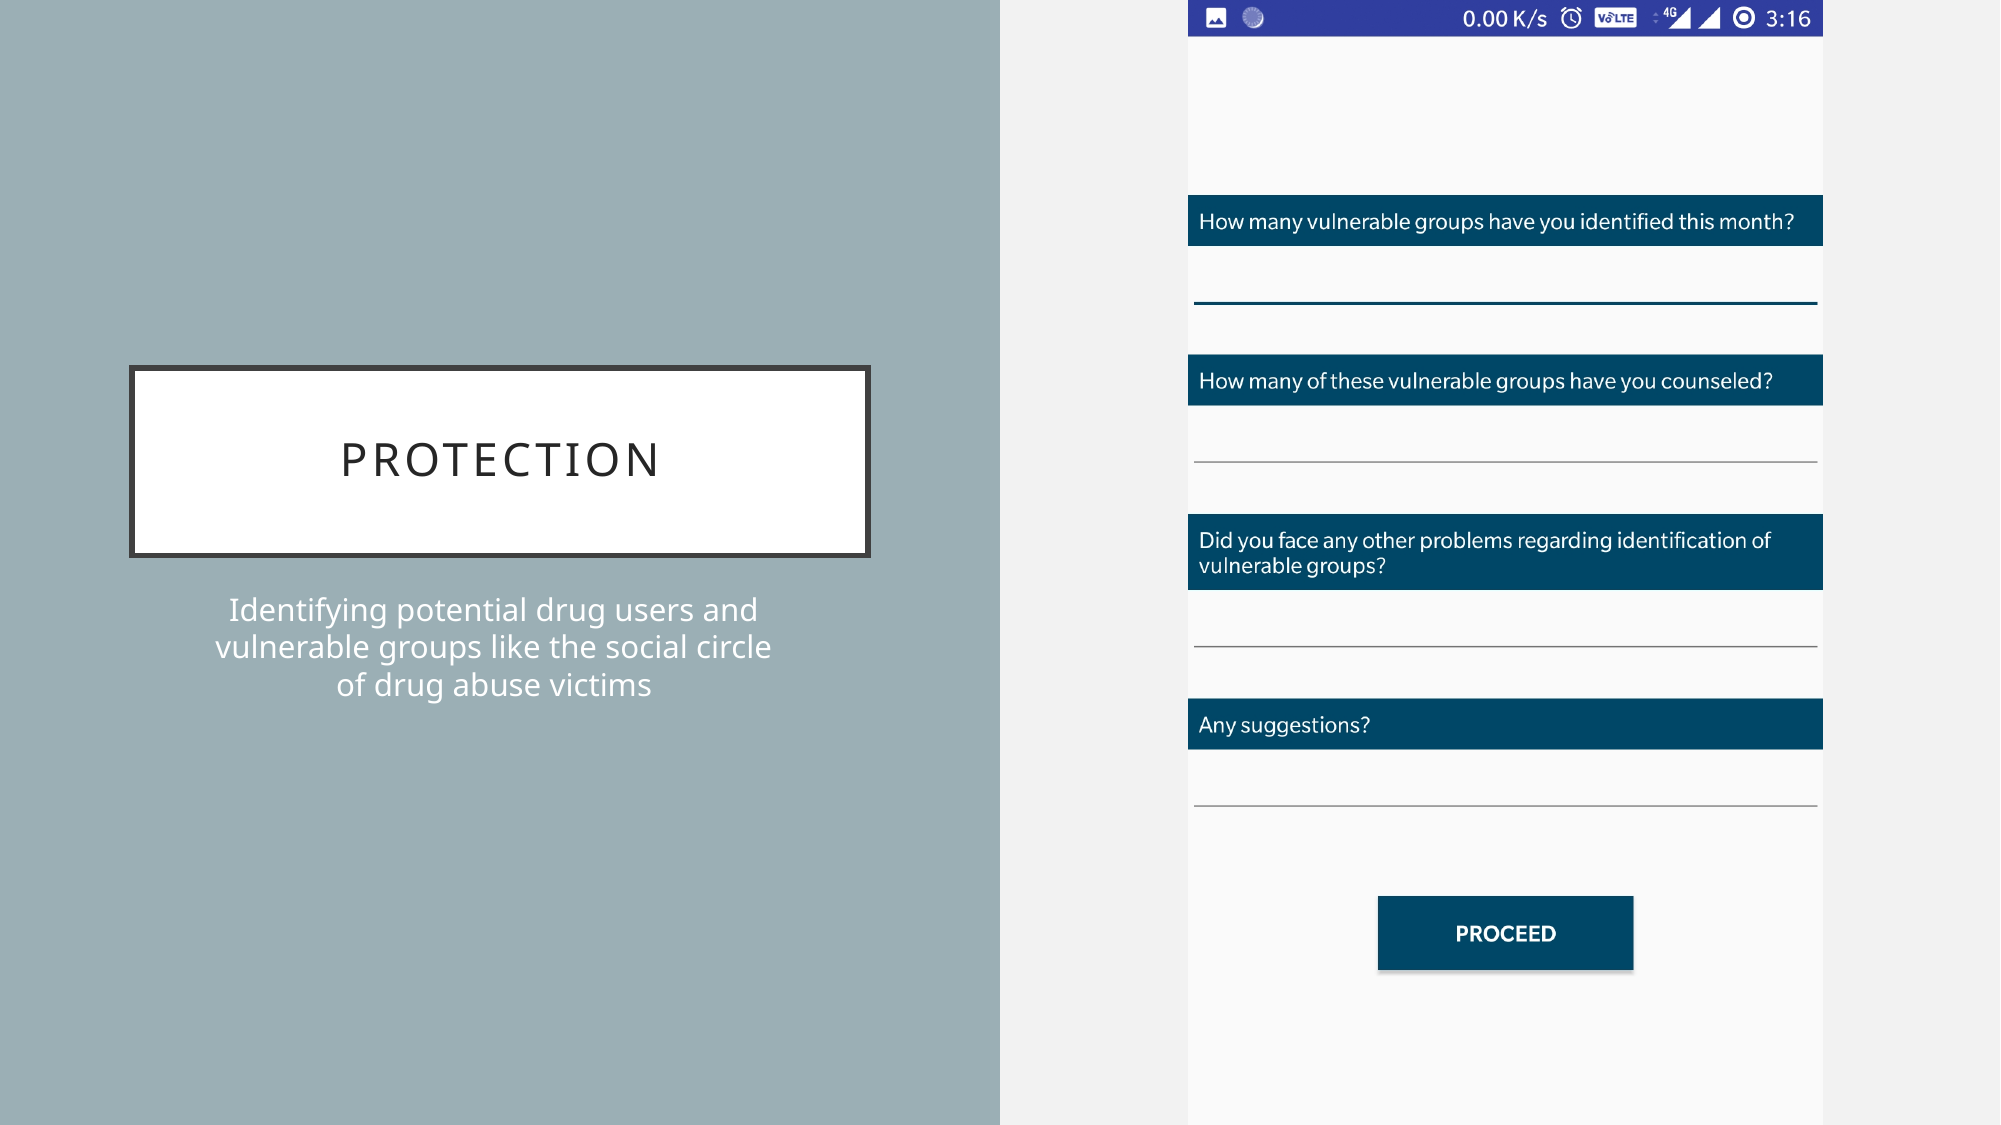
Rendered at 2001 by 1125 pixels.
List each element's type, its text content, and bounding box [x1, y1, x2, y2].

picture [1268, 722, 1275, 734]
picture [1700, 537, 1707, 547]
picture [1710, 535, 1715, 548]
picture [1495, 218, 1499, 229]
picture [1725, 218, 1731, 228]
picture [1638, 216, 1643, 228]
picture [1648, 379, 1655, 388]
picture [1250, 378, 1259, 388]
picture [1625, 216, 1630, 227]
picture [1308, 565, 1313, 573]
picture [1343, 218, 1347, 228]
picture [1765, 532, 1771, 547]
picture [1455, 532, 1462, 547]
picture [1531, 378, 1539, 388]
picture [1340, 537, 1345, 547]
picture [1463, 373, 1473, 388]
picture [1675, 532, 1684, 547]
picture [1658, 219, 1668, 229]
picture [1617, 218, 1621, 228]
picture [1662, 534, 1667, 548]
picture [1188, 406, 1823, 514]
picture [1473, 539, 1482, 544]
picture [1240, 542, 1245, 552]
picture [1432, 378, 1441, 385]
picture [1524, 378, 1528, 388]
picture [1201, 214, 1213, 228]
picture [1374, 378, 1383, 388]
picture [1339, 722, 1348, 731]
picture [1544, 378, 1553, 392]
picture [1593, 537, 1598, 547]
picture [1637, 539, 1646, 544]
picture [1281, 722, 1288, 734]
picture [1606, 378, 1615, 385]
picture [1463, 219, 1469, 233]
picture [1544, 538, 1548, 549]
picture [1279, 533, 1285, 547]
picture [1293, 219, 1299, 229]
picture [1201, 533, 1209, 548]
picture [1563, 537, 1568, 547]
picture [1292, 563, 1301, 571]
picture [1699, 378, 1708, 388]
picture [1355, 563, 1361, 577]
picture [1230, 219, 1242, 229]
picture [1737, 537, 1743, 547]
picture [1201, 373, 1213, 388]
picture [1571, 373, 1580, 388]
picture [1261, 377, 1265, 388]
picture [1481, 379, 1490, 387]
picture [1396, 537, 1406, 545]
picture [1590, 214, 1596, 228]
picture [1687, 378, 1695, 388]
picture [1732, 218, 1736, 228]
picture [1352, 378, 1361, 385]
picture [1511, 378, 1515, 388]
picture [1224, 532, 1231, 547]
picture [1340, 373, 1349, 388]
picture [1680, 216, 1686, 229]
picture [1422, 537, 1430, 551]
picture [1572, 532, 1579, 547]
picture [1584, 378, 1592, 388]
picture [1420, 377, 1429, 388]
picture [1208, 535, 1213, 547]
picture [1274, 558, 1284, 573]
picture [1188, 0, 1823, 195]
picture [1235, 562, 1239, 572]
picture [1188, 590, 1823, 698]
picture [1326, 725, 1333, 732]
picture [1308, 539, 1317, 547]
picture [1627, 532, 1633, 547]
picture [1272, 378, 1277, 388]
picture [1693, 218, 1697, 229]
picture [1526, 537, 1541, 548]
picture [1290, 539, 1299, 547]
picture [1188, 247, 1823, 354]
picture [1773, 215, 1782, 228]
picture [1555, 537, 1559, 547]
picture [1757, 218, 1761, 228]
picture [1376, 532, 1393, 548]
picture [1739, 373, 1760, 388]
list Identifying potential drug users and vulnerable groups like the social circle of drug abuse victims [183, 582, 806, 943]
picture [1188, 750, 1823, 1125]
picture [1722, 378, 1731, 388]
picture [1363, 218, 1369, 228]
picture [1320, 219, 1325, 229]
picture [1597, 378, 1603, 388]
picture [1650, 537, 1657, 547]
picture [1321, 373, 1326, 388]
picture [1454, 378, 1459, 388]
picture [1264, 563, 1270, 572]
picture [1253, 722, 1262, 732]
picture [1444, 378, 1449, 388]
picture [1498, 378, 1507, 391]
picture [1201, 723, 1212, 732]
picture [1228, 725, 1233, 734]
picture [1765, 215, 1770, 229]
picture [1291, 723, 1300, 733]
picture [1271, 218, 1277, 228]
picture [1286, 218, 1290, 228]
picture [1401, 378, 1410, 388]
picture [1281, 377, 1290, 388]
picture [1230, 378, 1243, 388]
picture [1386, 218, 1392, 225]
picture [1243, 563, 1252, 572]
picture [1601, 537, 1611, 551]
picture [1489, 537, 1495, 547]
title PROTECTION [129, 365, 871, 558]
picture [1215, 722, 1223, 732]
picture [1212, 562, 1217, 573]
